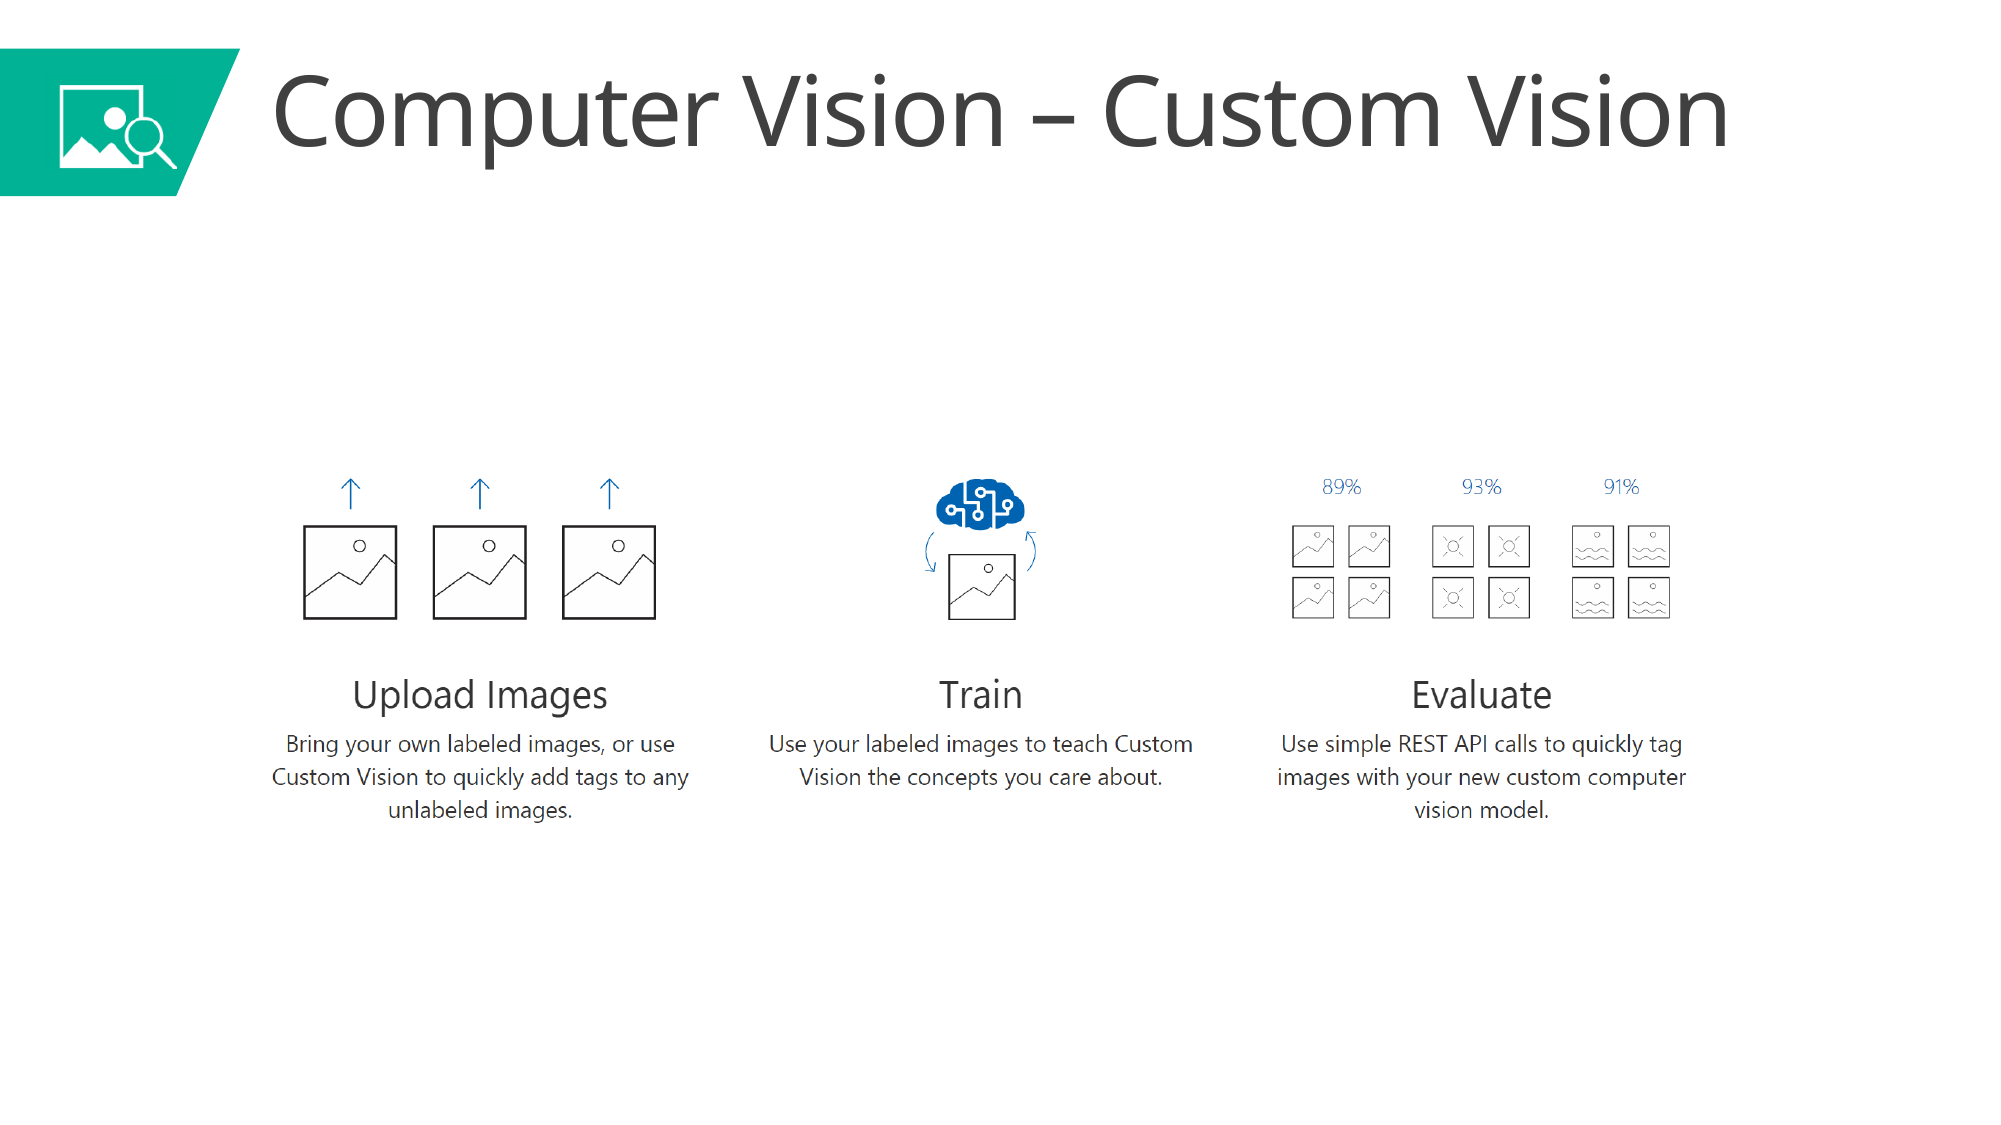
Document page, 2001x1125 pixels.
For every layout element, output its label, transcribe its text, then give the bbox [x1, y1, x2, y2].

picture [231, 433, 1727, 845]
text_box Computer Vision – Custom Vision [247, 40, 1951, 189]
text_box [0, 48, 241, 197]
